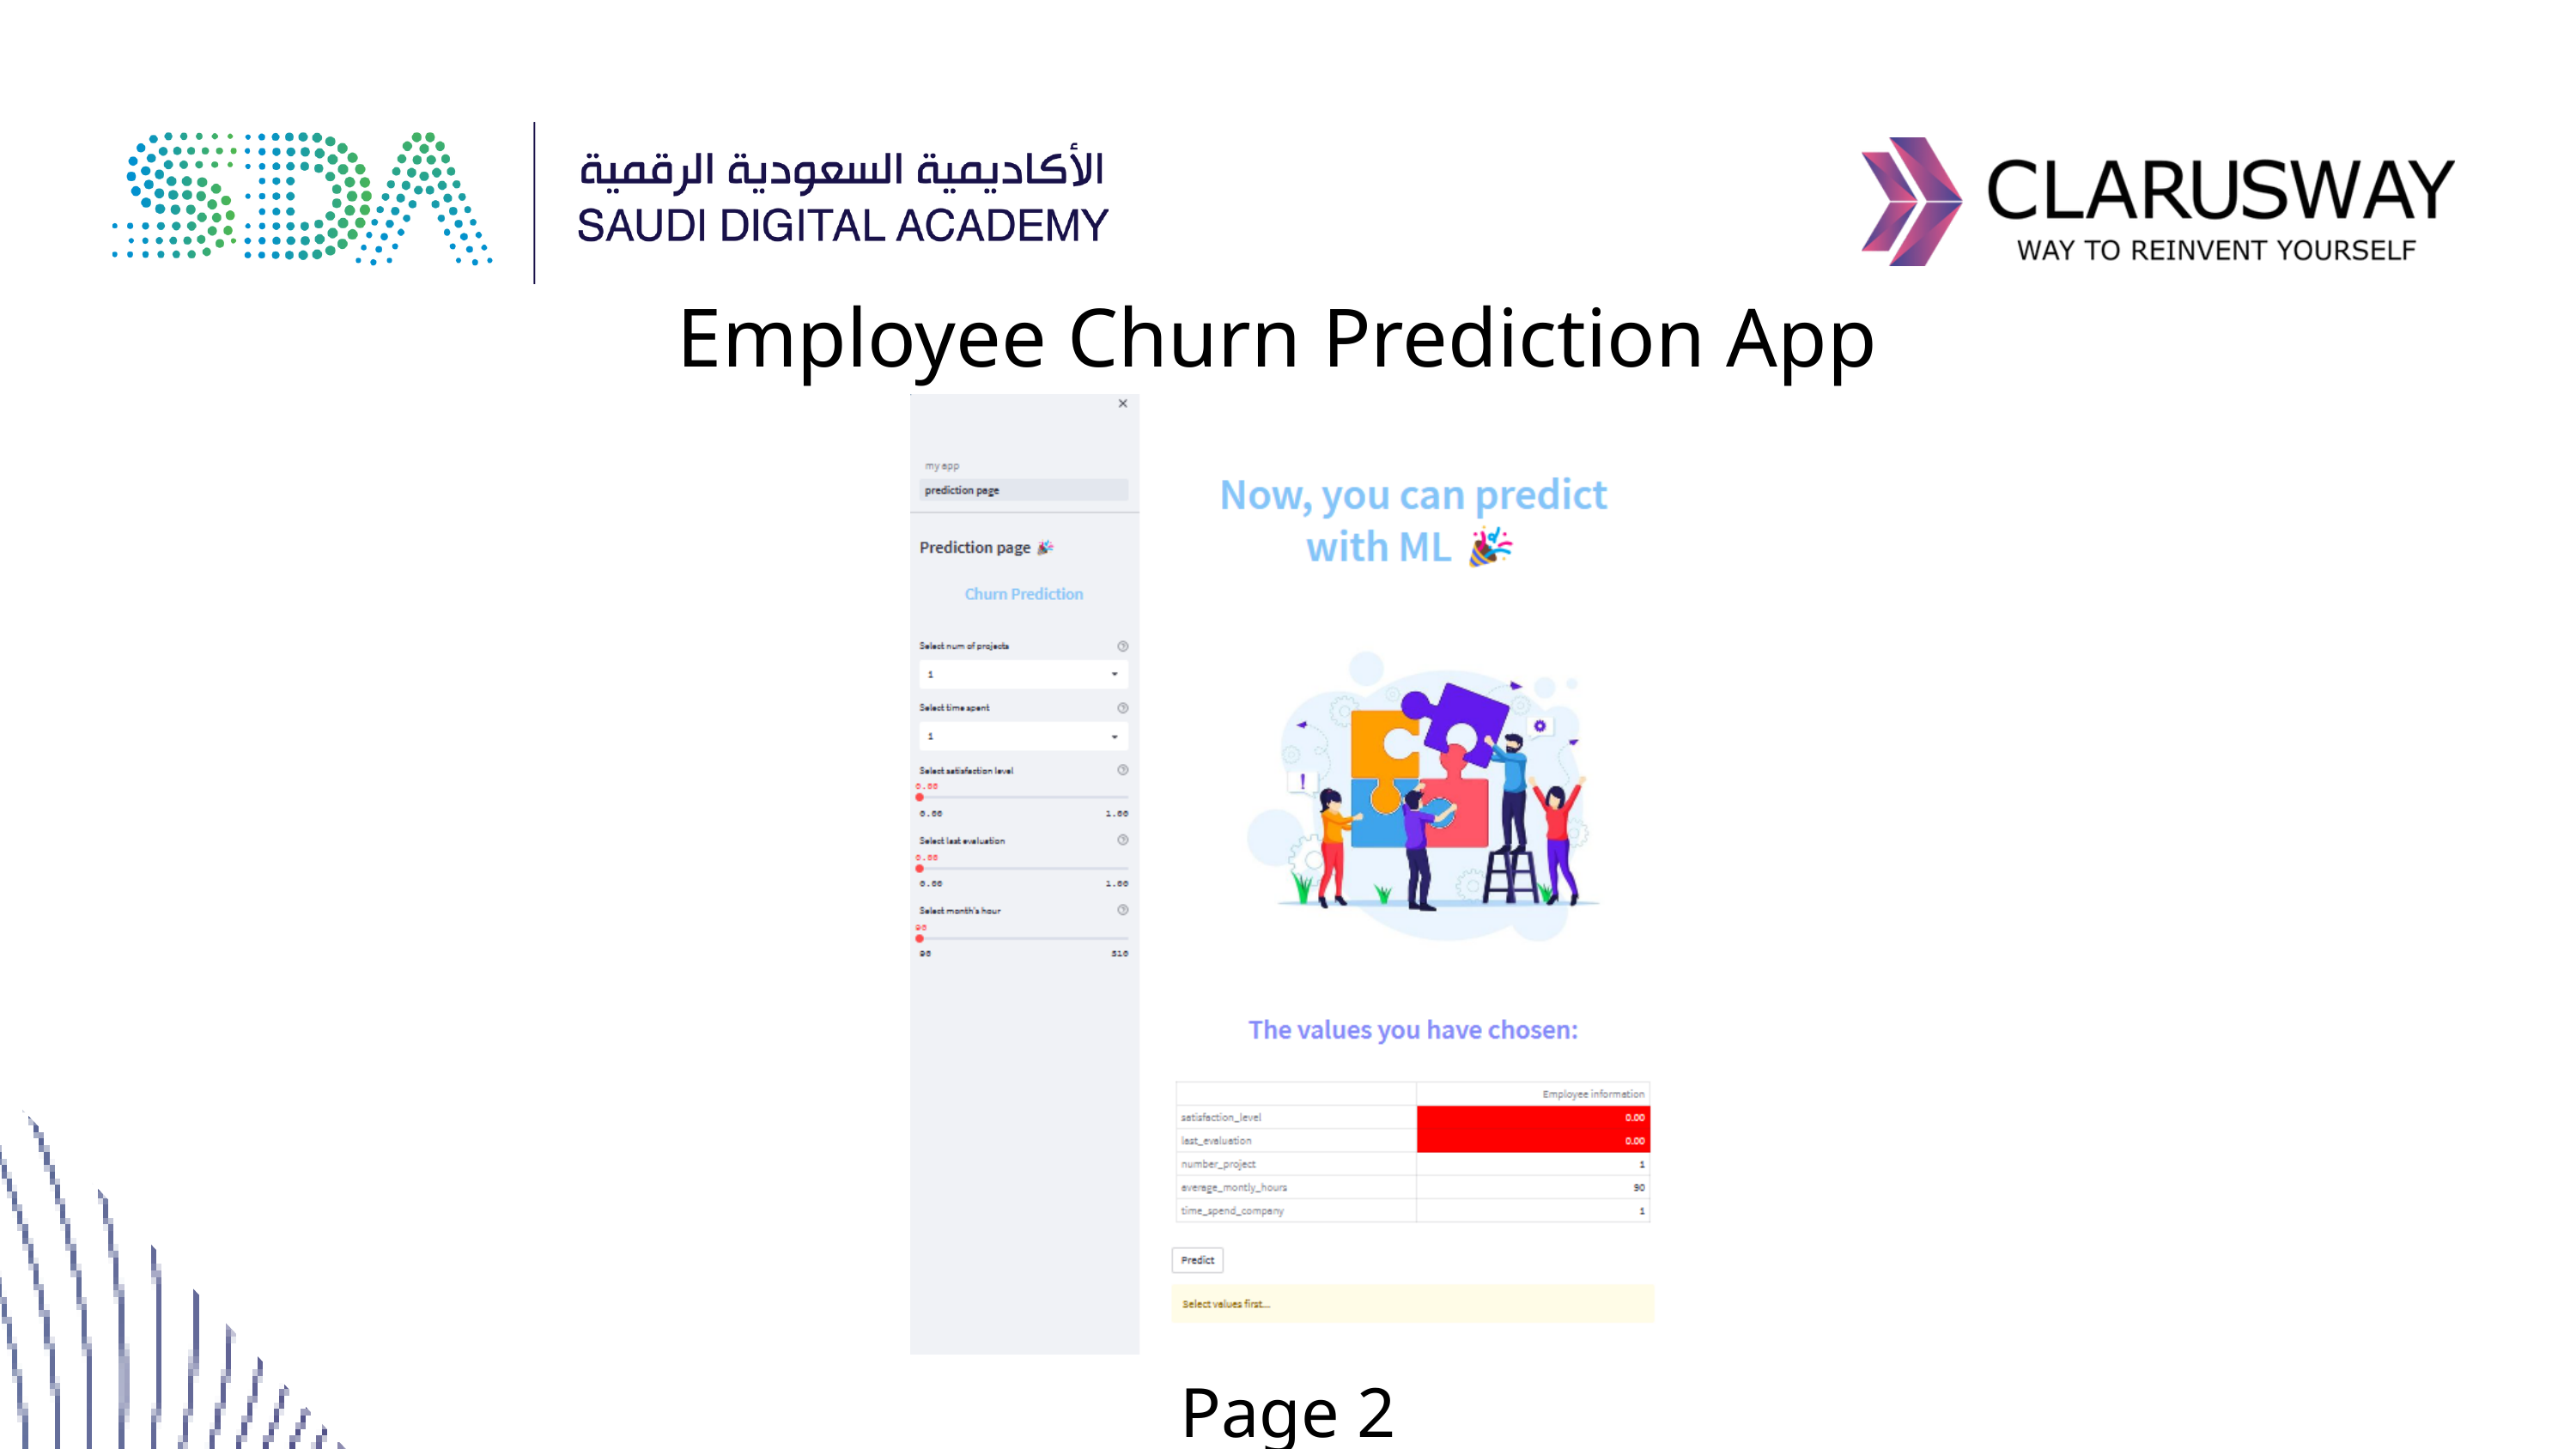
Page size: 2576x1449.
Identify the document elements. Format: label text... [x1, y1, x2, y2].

text_box Employee Churn Prediction App [622, 270, 1954, 383]
text_box [0, 1086, 346, 1449]
text_box [112, 122, 1109, 284]
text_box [909, 394, 1667, 1355]
text_box [1862, 137, 2456, 266]
text_box Page 2 [1179, 1362, 1397, 1449]
